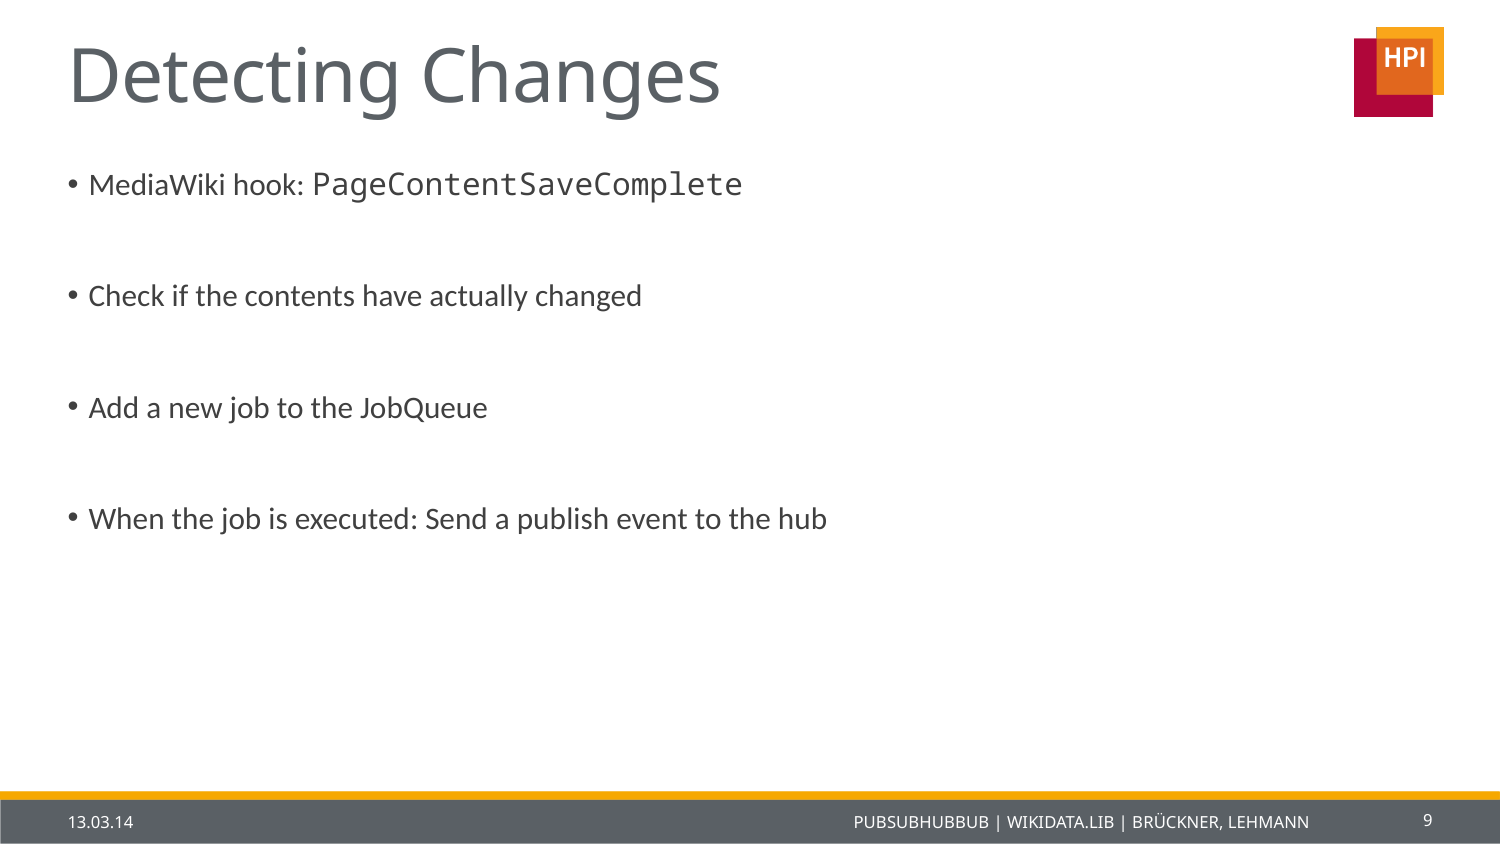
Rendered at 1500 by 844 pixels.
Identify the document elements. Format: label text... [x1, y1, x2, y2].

slide_number 9 [1326, 799, 1444, 844]
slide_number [56, 799, 175, 844]
list MediaWiki hook: PageContentSaveComplete Check if the contents have actually changed Add a new job to the JobQueue When the job is executed: Send a publish event to the hub [56, 163, 1444, 748]
footer PubSubHubbub | Wikidata.lib | BrÜckner, Lehmann [178, 799, 1322, 844]
picture [1354, 27, 1444, 117]
title Detecting Changes [56, 0, 1299, 124]
